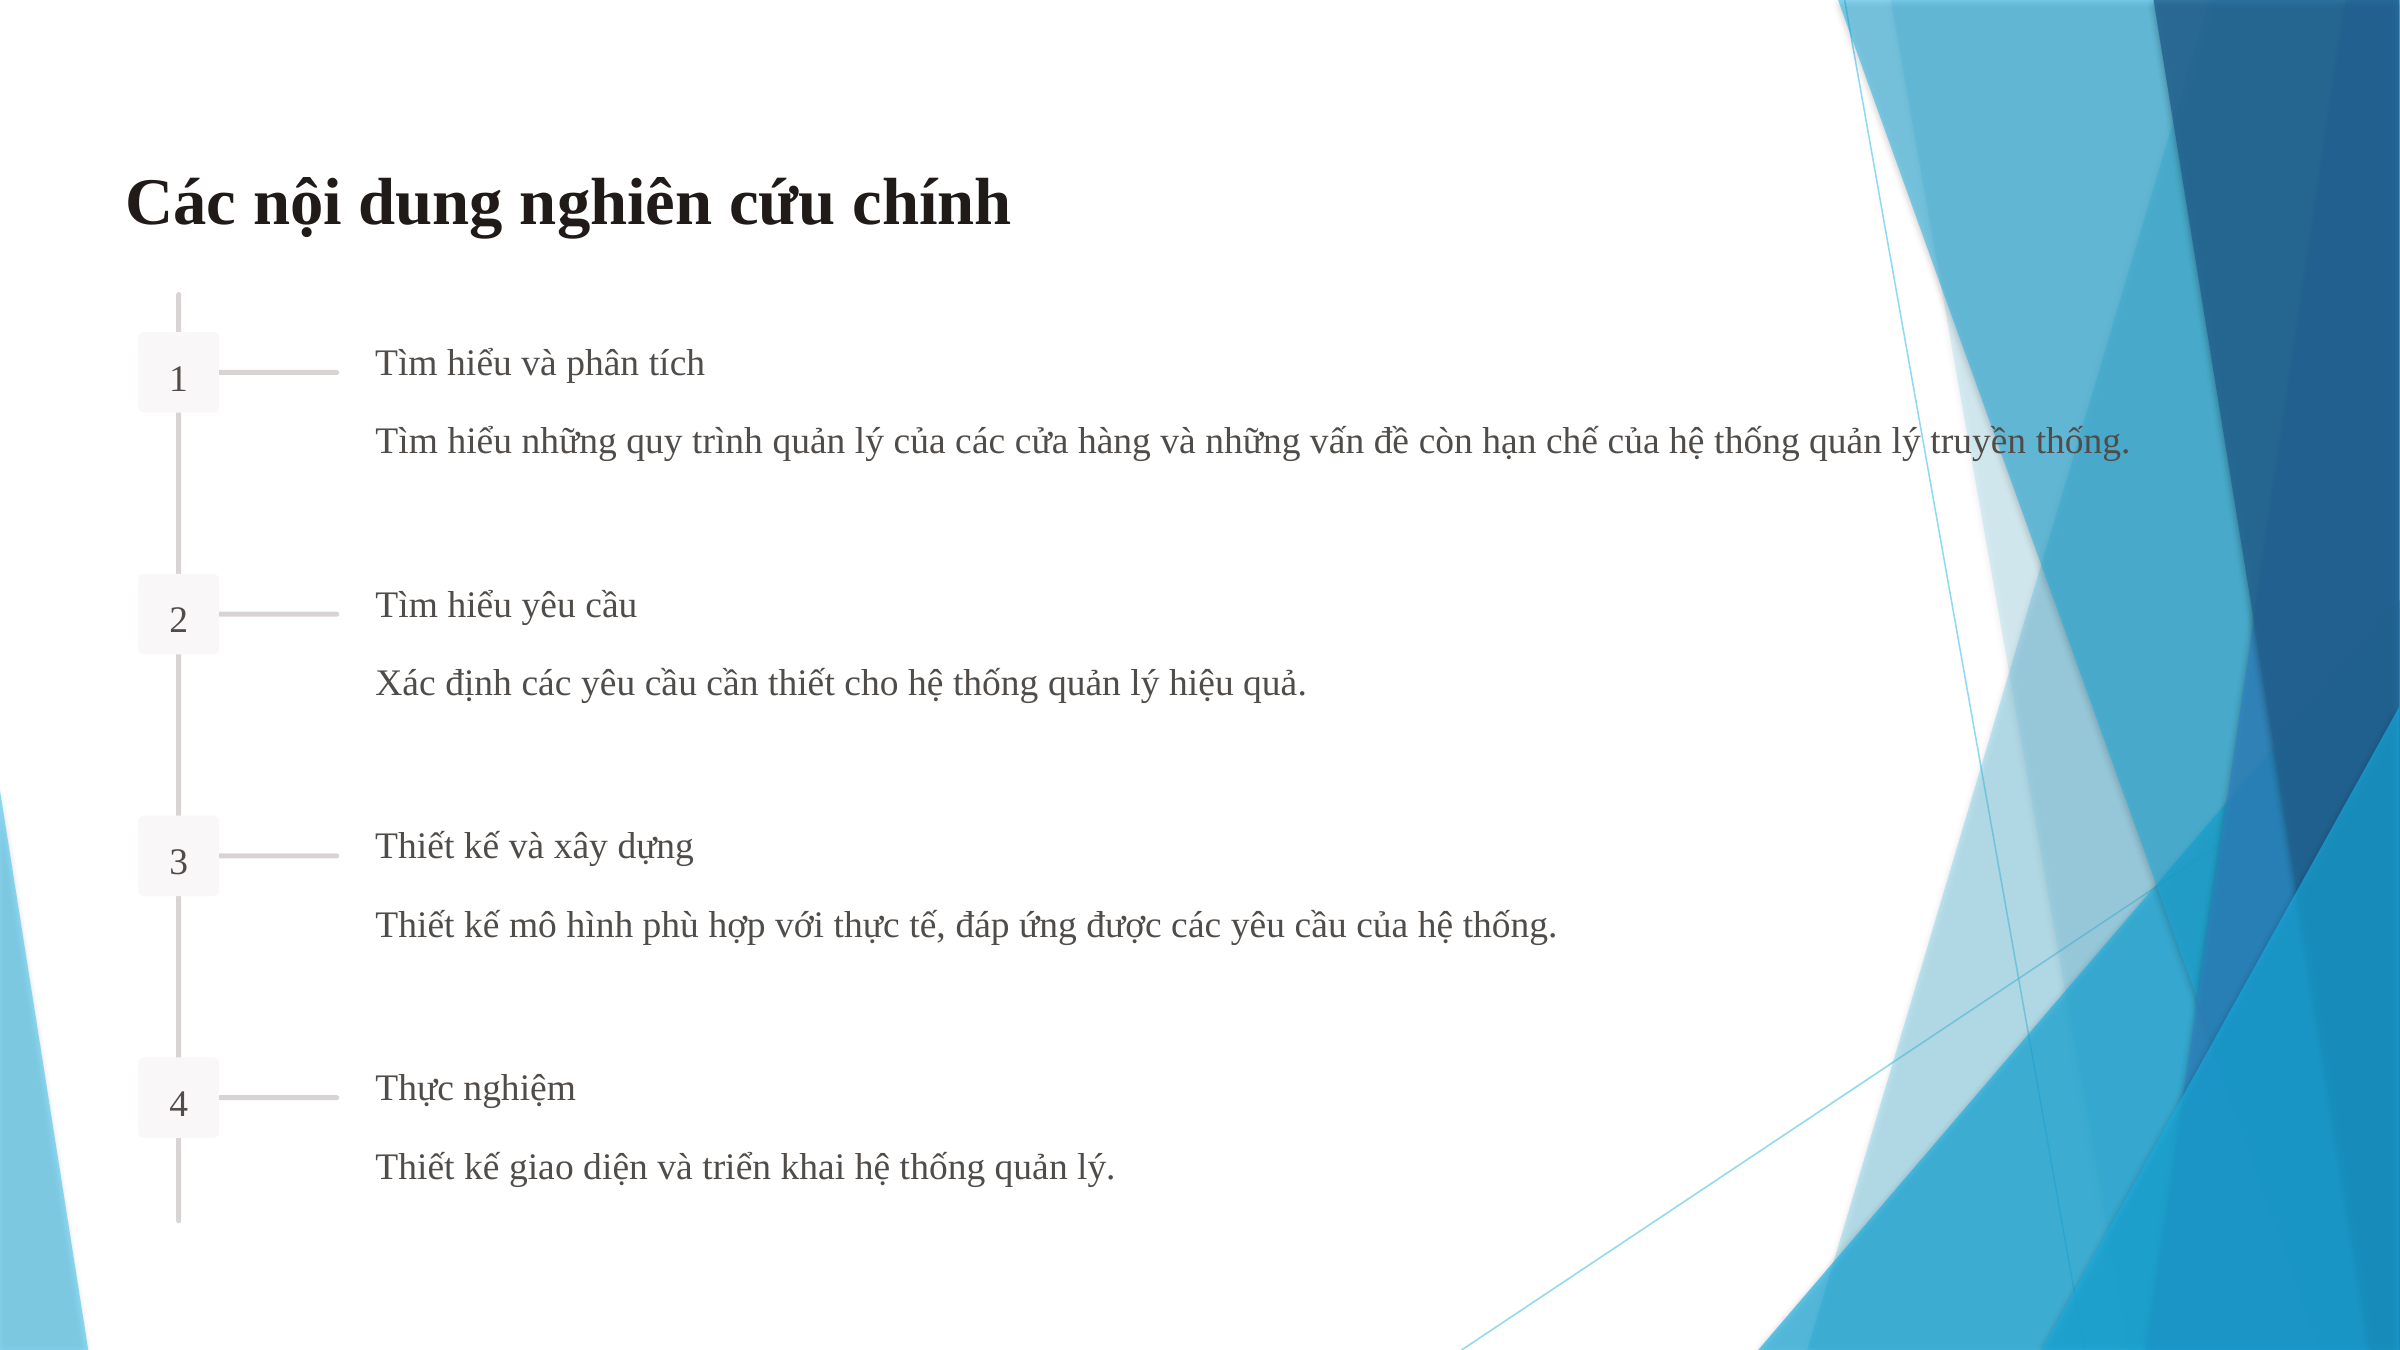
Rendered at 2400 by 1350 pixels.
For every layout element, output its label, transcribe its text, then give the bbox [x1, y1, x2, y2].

text_box 1 [166, 345, 191, 400]
text_box Các nội dung nghiên cứu chính [125, 126, 1473, 239]
text_box [176, 897, 182, 1057]
text_box [138, 815, 219, 897]
text_box Tìm hiểu những quy trình quản lý của các cửa hàng và những vấn đề còn hạn chế của hệ thống quản lý truyền thống. [375, 405, 2275, 463]
text_box [176, 655, 182, 815]
text_box [176, 292, 182, 332]
text_box Thiết kế mô hình phù hợp với thực tế, đáp ứng được các yêu cầu của hệ thống. [375, 888, 2275, 946]
text_box 3 [161, 829, 196, 883]
text_box Thiết kế giao diện và triển khai hệ thống quản lý. [375, 1130, 2275, 1188]
text_box Tìm hiểu và phân tích [375, 327, 854, 384]
text_box Tìm hiểu yêu cầu [375, 569, 823, 626]
text_box [219, 369, 340, 375]
text_box 4 [160, 1070, 197, 1125]
text_box [219, 611, 340, 617]
text_box [138, 573, 219, 655]
text_box 2 [161, 587, 197, 641]
text_box [176, 1138, 182, 1224]
text_box [219, 1095, 340, 1101]
text_box [138, 1057, 219, 1138]
text_box Thiết kế và xây dựng [375, 811, 834, 867]
text_box Xác định các yêu cầu cần thiết cho hệ thống quản lý hiệu quả. [375, 646, 2275, 704]
text_box [219, 853, 340, 859]
text_box [138, 332, 219, 413]
text_box Thực nghiệm [375, 1052, 823, 1109]
text_box [176, 413, 182, 573]
